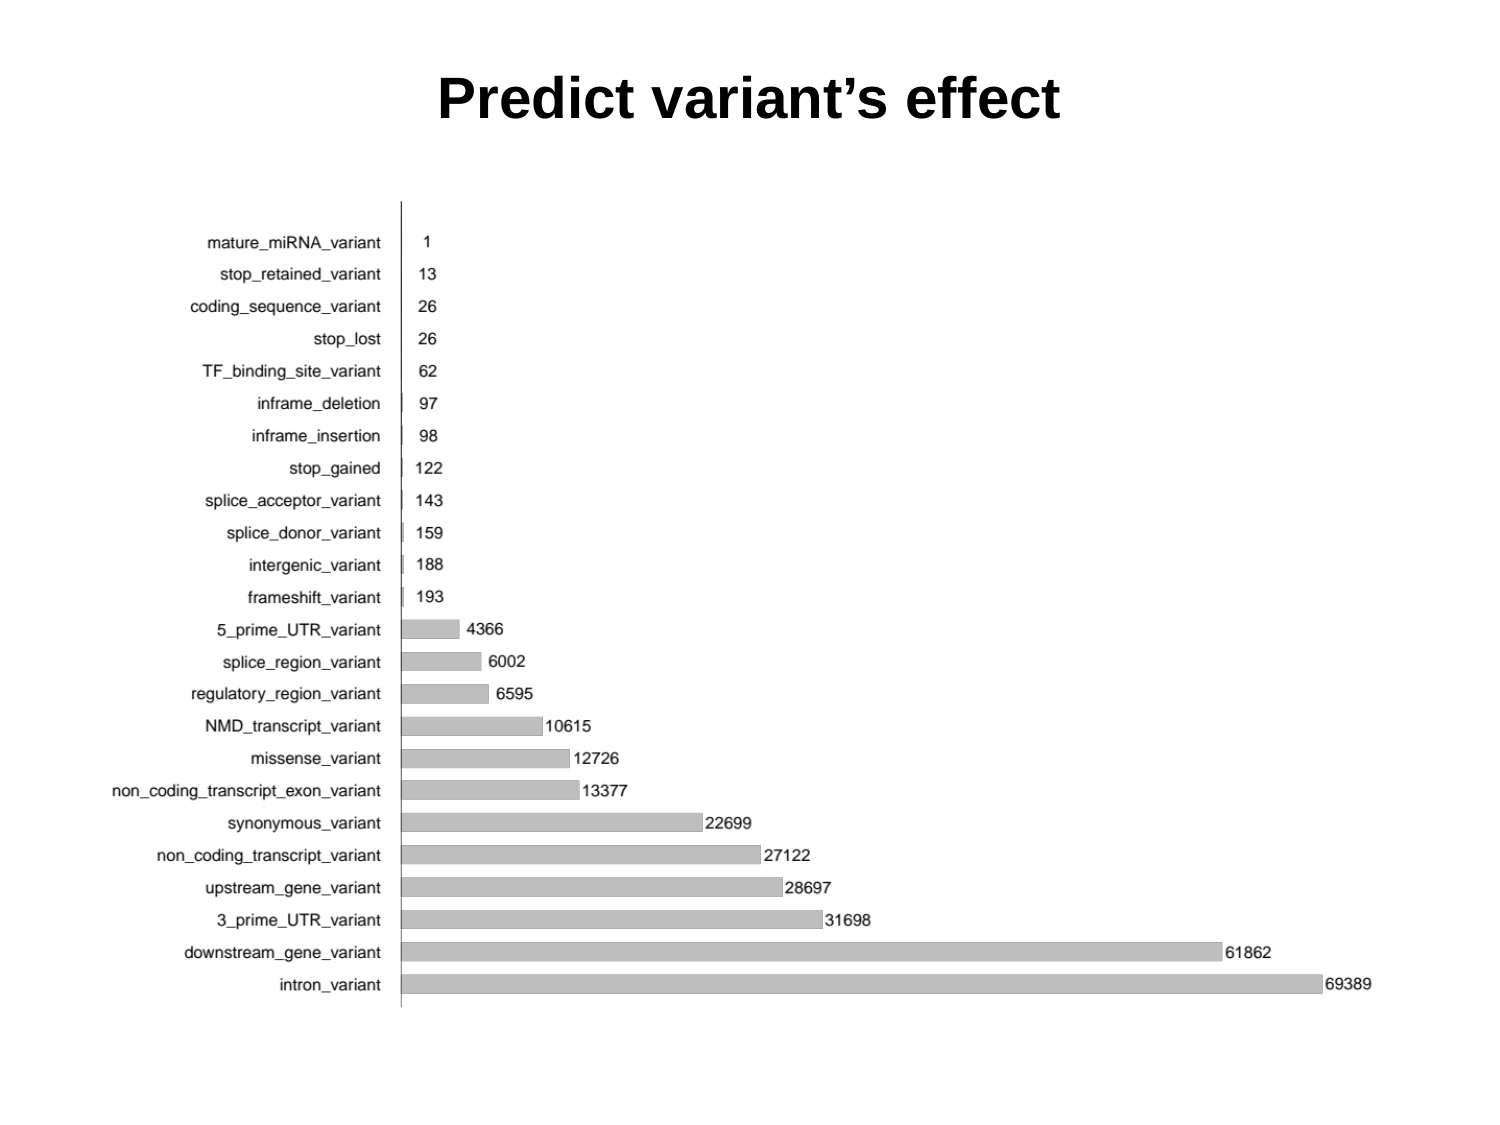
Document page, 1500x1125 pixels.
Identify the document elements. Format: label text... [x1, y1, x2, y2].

picture [0, 121, 1500, 1123]
title Predict variant’s effect [75, 1, 1425, 120]
